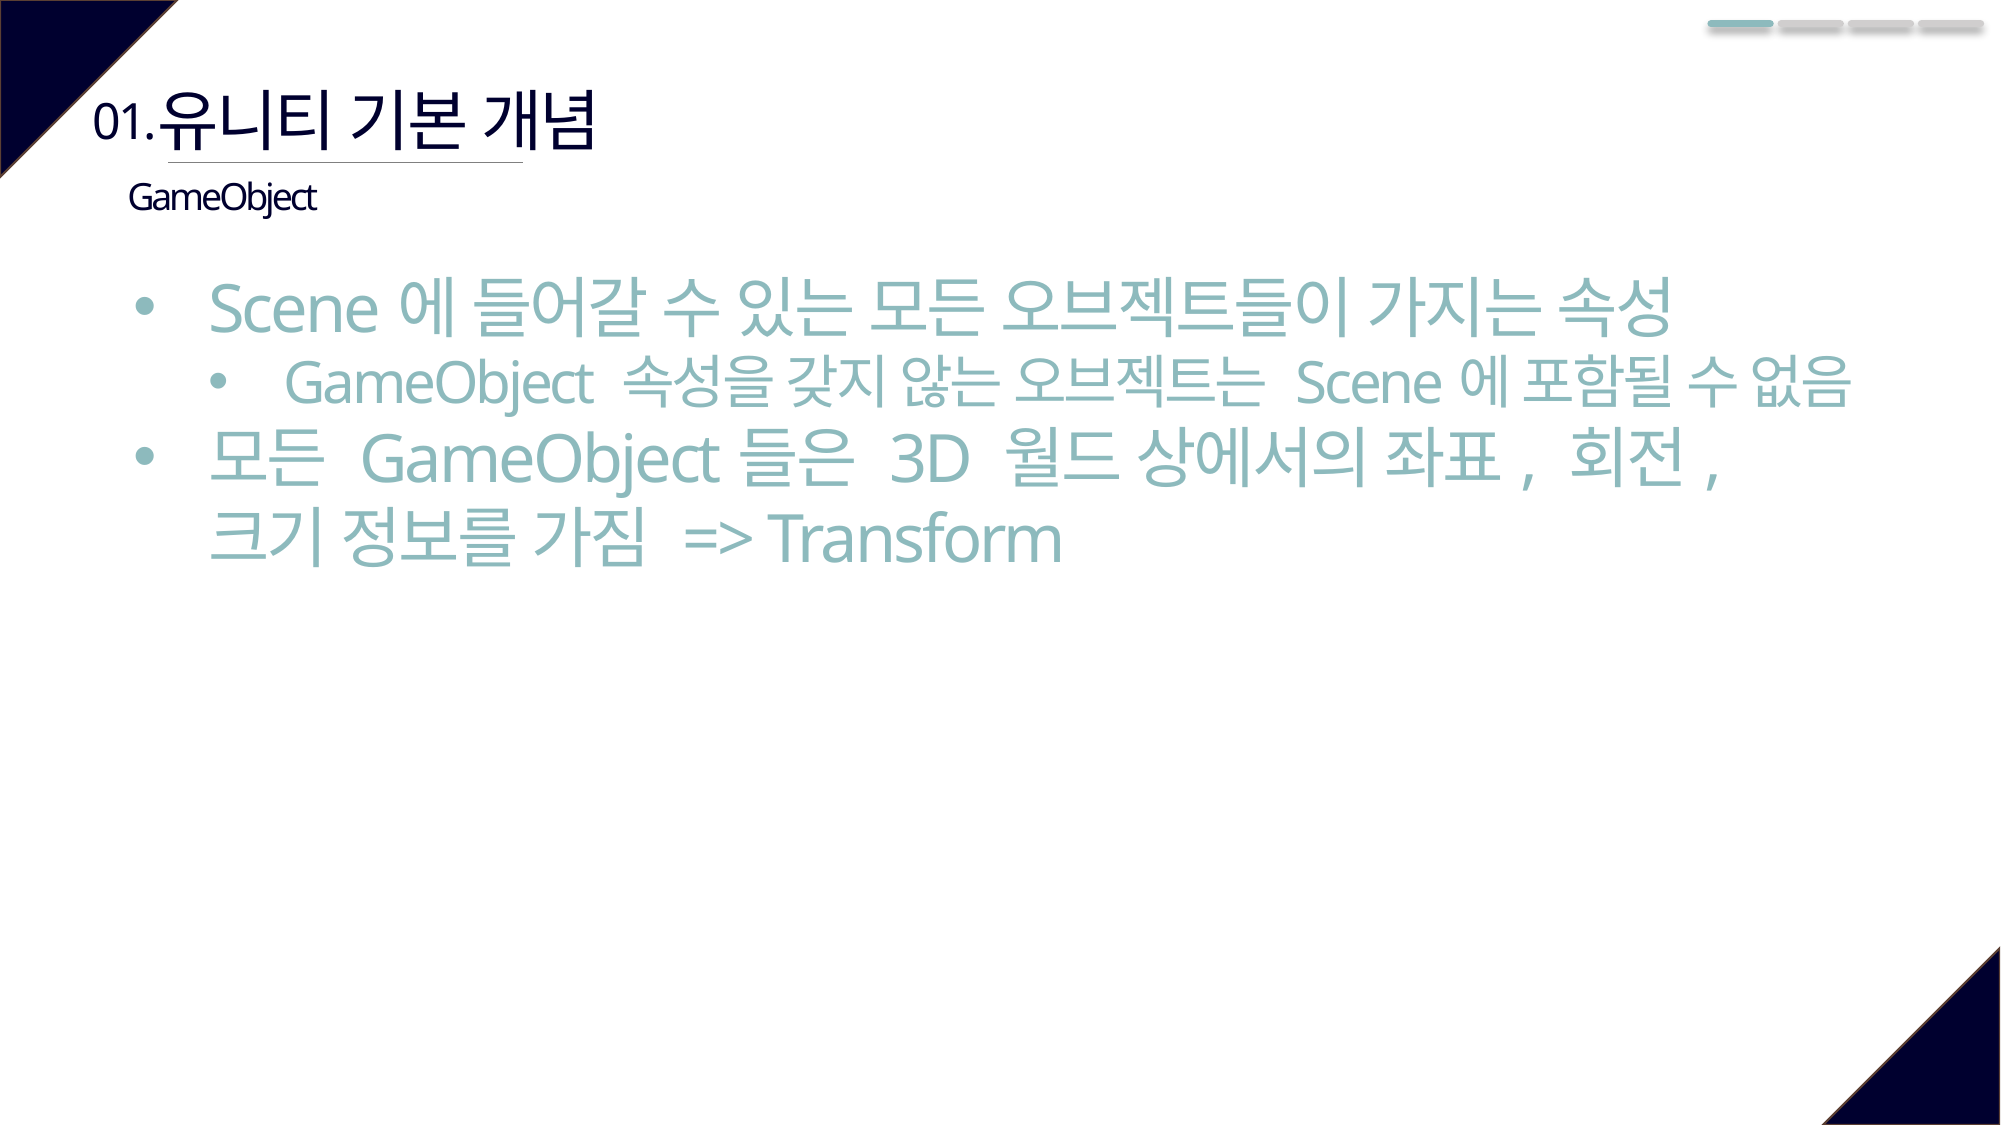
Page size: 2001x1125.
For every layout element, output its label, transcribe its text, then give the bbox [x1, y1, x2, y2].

text_box Scene에 들어갈 수 있는 모든 오브젝트들이 가지는 속성 GameObject 속성을 갖지 않는 오브젝트는 Scene에 포함될 수 없음 모든 GameObject들은 3D 월드 상에서의 좌표, 회전, 크기 정보를 가짐 => Transform [118, 258, 1882, 583]
text_box 유니티 기본 개념 [143, 71, 616, 167]
text_box 01. [78, 81, 172, 157]
text_box GameObject [112, 165, 334, 225]
